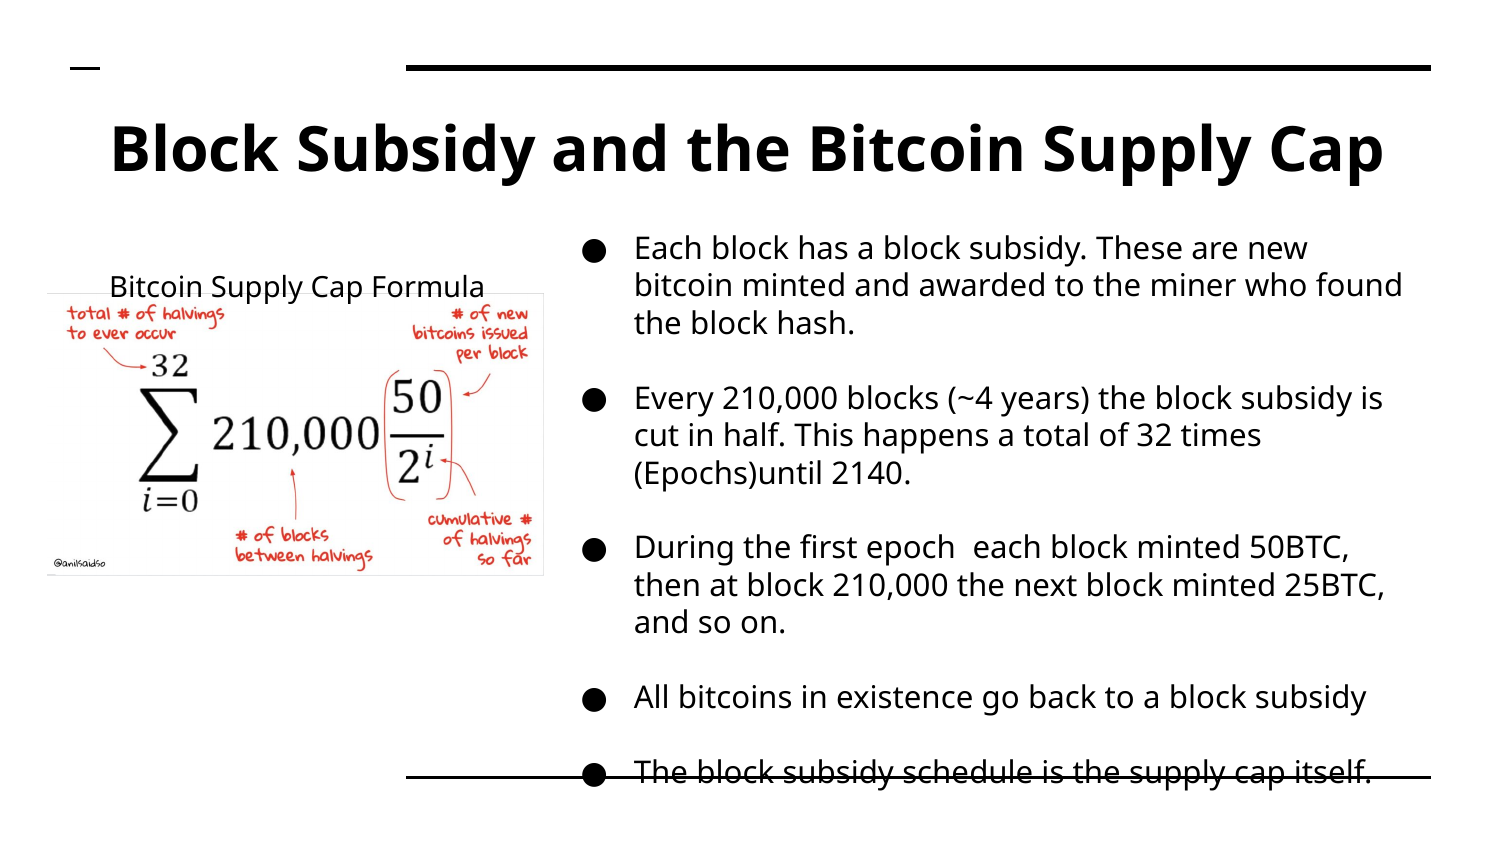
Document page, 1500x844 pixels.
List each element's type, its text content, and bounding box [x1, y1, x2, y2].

title Block Subsidy and the Bitcoin Supply Cap [94, 94, 1431, 199]
text_box Bitcoin Supply Cap Formula [94, 253, 560, 318]
text_box Each block has a block subsidy. These are new bitcoin minted and awarded to the miner who found the block hash. Every 210,000 blocks (~4 years) the block subsidy is cut in half. This happens a total of 32 times (Epochs)until 2140. During the first epoch each block minted 50BTC, then at block 210,000 the next block minted 25BTC, and so on. All bitcoins in existence go back to a block subsidy The block subsidy schedule is the supply cap itself. [543, 213, 1431, 805]
picture [47, 293, 544, 576]
